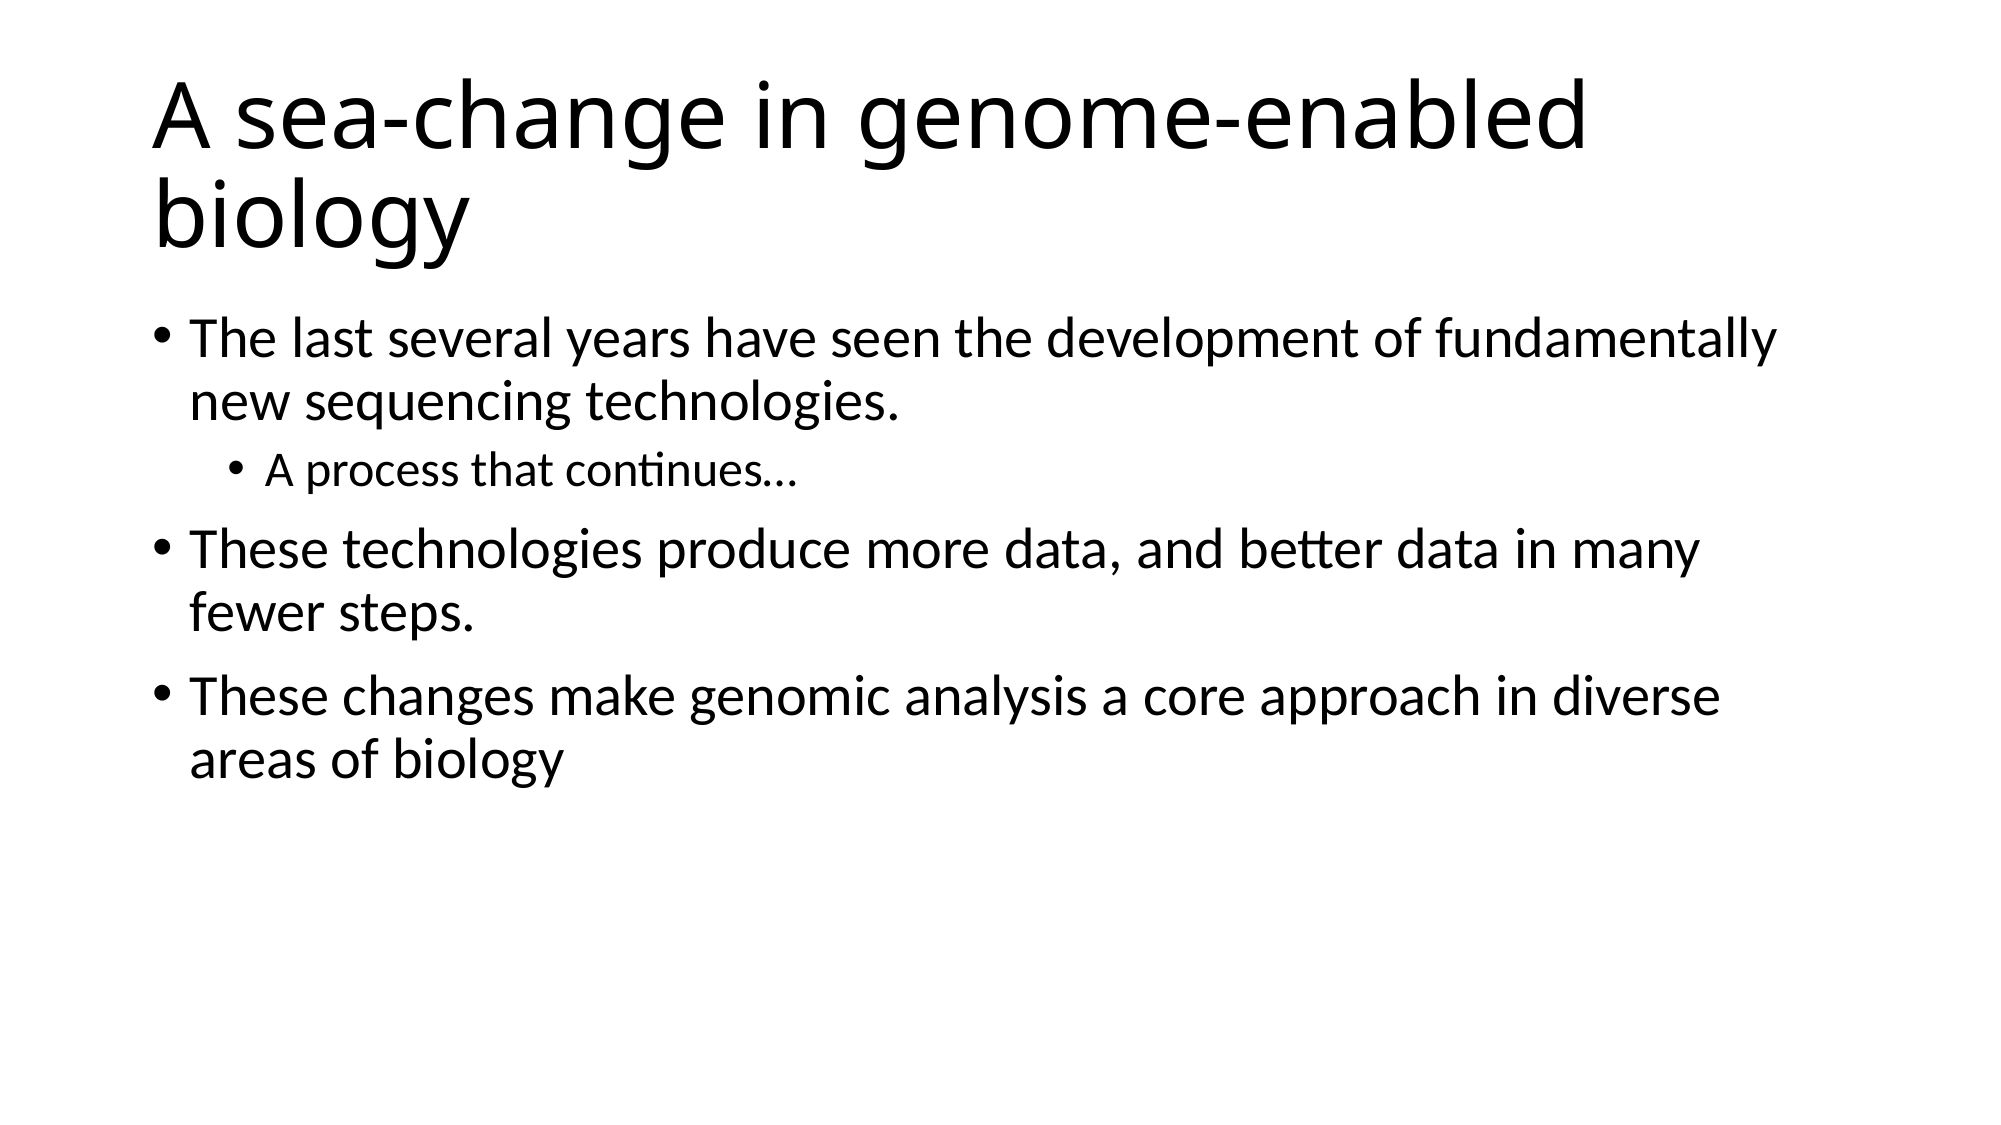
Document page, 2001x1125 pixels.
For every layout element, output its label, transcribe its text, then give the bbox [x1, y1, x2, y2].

list The last several years have seen the development of fundamentally new sequencing technologies. A process that continues… These technologies produce more data, and better data in many fewer steps. These changes make genomic analysis a core approach in diverse areas of biology [137, 299, 1863, 1014]
title A sea-change in genome-enabled biology [137, 59, 1863, 278]
